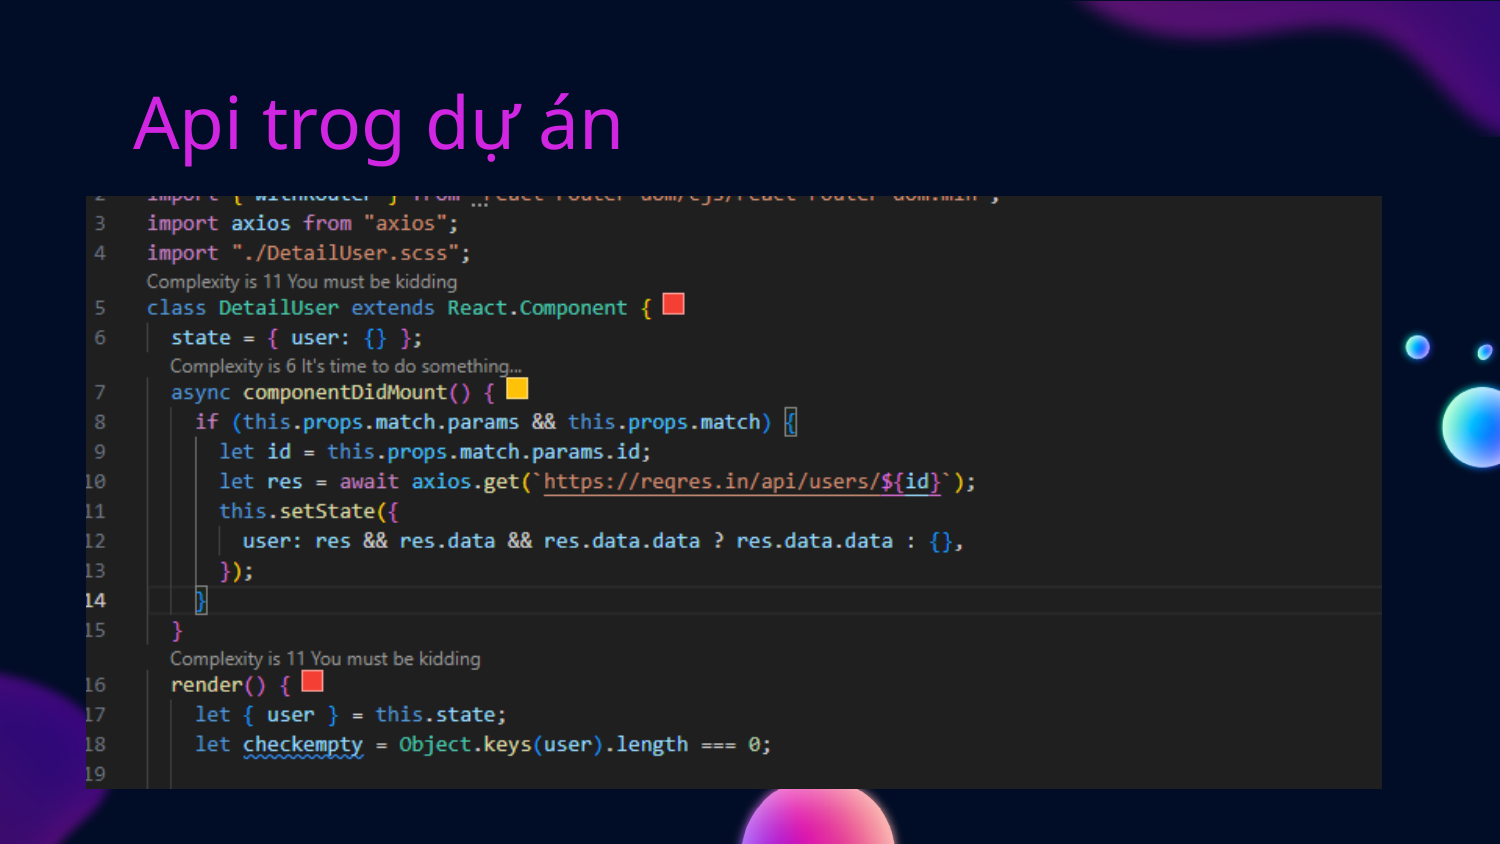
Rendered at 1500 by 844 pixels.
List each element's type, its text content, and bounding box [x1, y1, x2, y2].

title Api trog dự án [118, 72, 1382, 167]
picture [1062, 2, 1500, 137]
picture [0, 196, 1500, 844]
